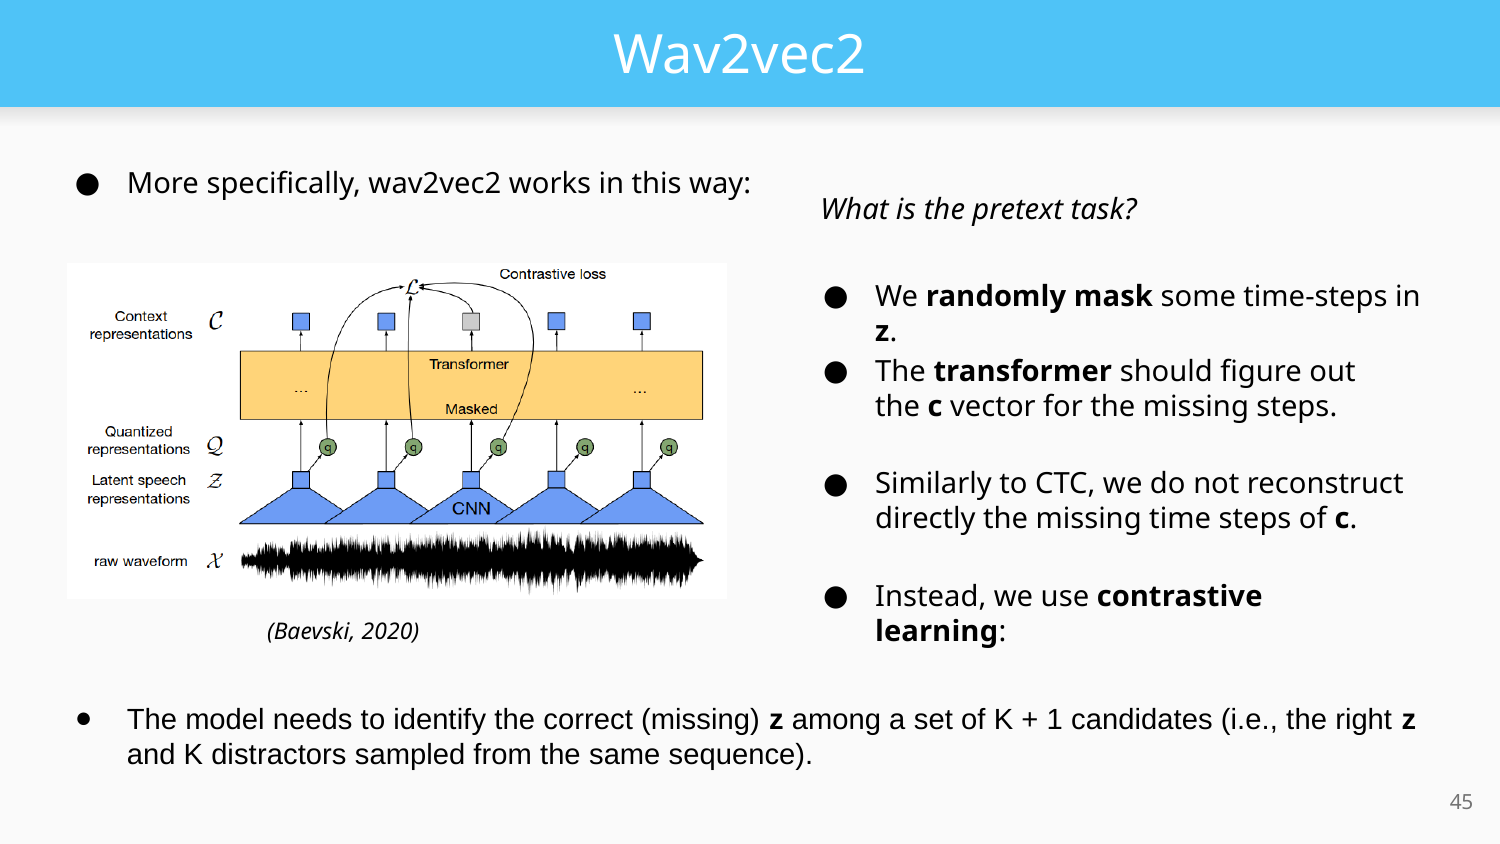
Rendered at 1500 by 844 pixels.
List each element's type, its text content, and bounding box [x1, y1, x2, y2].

title Wav2vec2 [16, 2, 1464, 102]
text_box What is the pretext task? [805, 175, 1279, 241]
text_box More specifically, wav2vec2 works in this way: [36, 148, 1482, 214]
text_box (Baevski, 2020) [251, 607, 466, 658]
text_box Instead, we use contrastive learning: [785, 561, 1386, 662]
slide_number ‹#› [1398, 770, 1489, 835]
text_box The transformer should figure out the c vector for the missing steps. [785, 336, 1421, 437]
text_box Similarly to CTC, we do not reconstruct directly the missing time steps of c. [785, 449, 1421, 550]
text_box We randomly mask some time-steps in z. [785, 261, 1448, 362]
picture [67, 263, 727, 599]
text_box The model needs to identify the correct (missing) z among a set of K + 1 candidates (i.e., the right z and K distractors sampled from the same sequence). [36, 685, 1471, 786]
